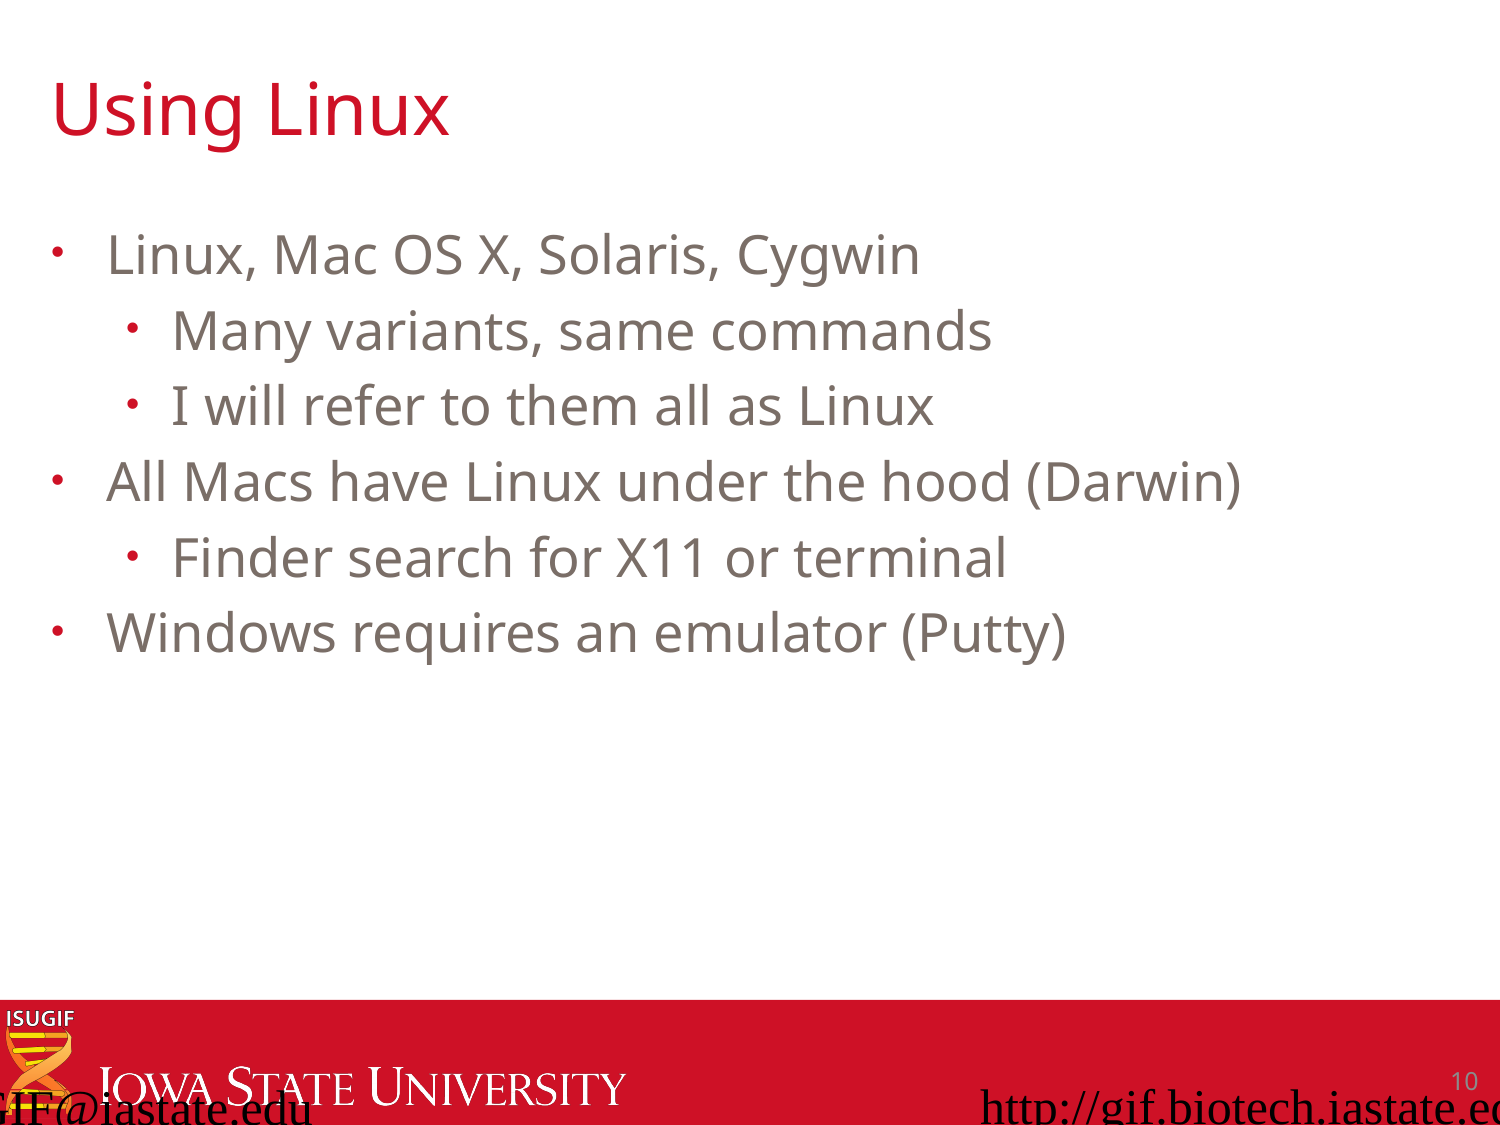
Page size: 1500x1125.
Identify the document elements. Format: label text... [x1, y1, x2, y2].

picture [0, 1006, 77, 1068]
text_box http://gif.biotech.iastate.edu [965, 1067, 1500, 1125]
title Using Linux [34, 12, 1311, 201]
picture [99, 1066, 627, 1110]
list Linux, Mac OS X, Solaris, Cygwin Many variants, same commands I will refer to them all as Linux All Macs have Linux under the hood (Darwin) Finder search for X11 or terminal Windows requires an emulator (Putty) [34, 212, 1476, 976]
text_box GIF@iastate.edu [0, 1068, 329, 1125]
